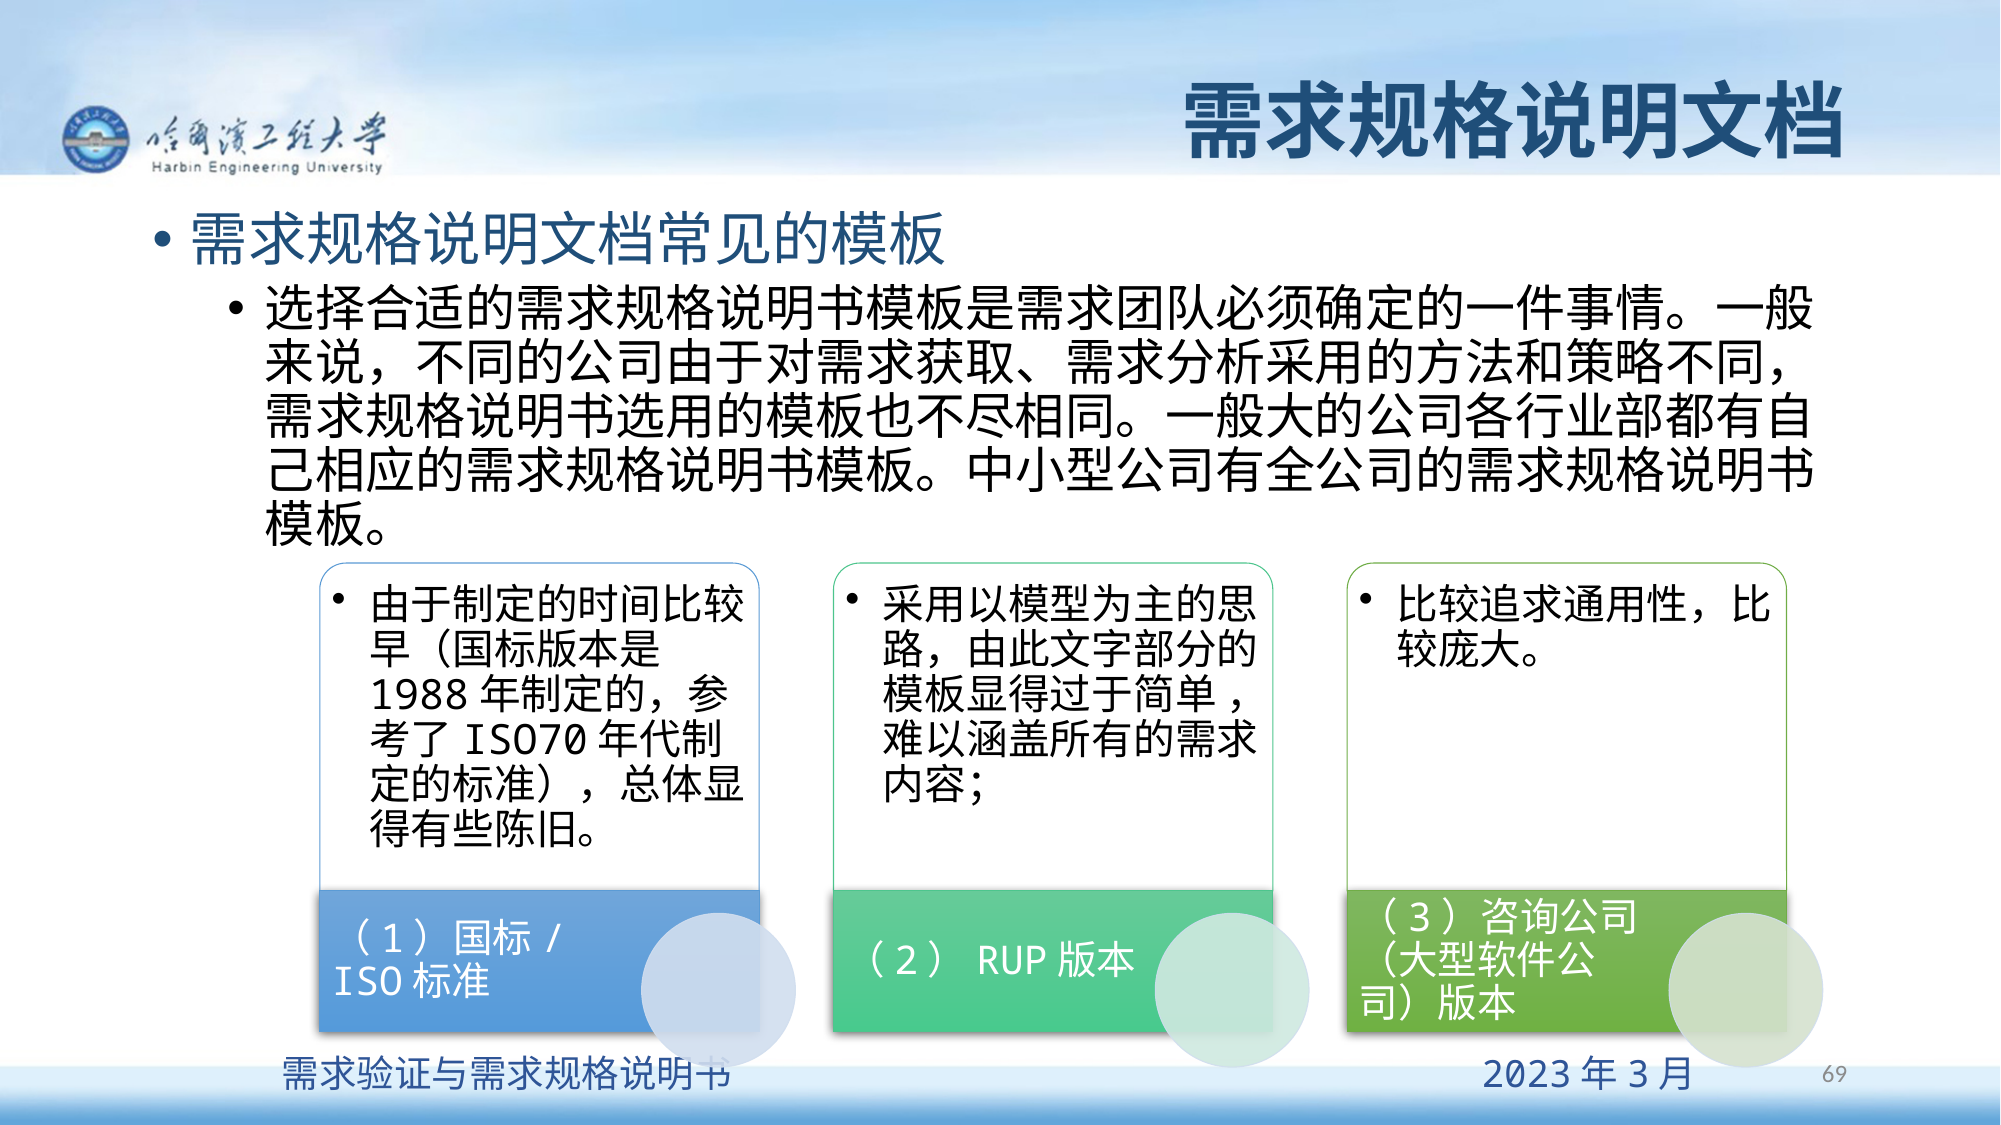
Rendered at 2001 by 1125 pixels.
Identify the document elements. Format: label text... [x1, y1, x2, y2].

slide_number 69 [1412, 1068, 1863, 1103]
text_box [229, 562, 1914, 1068]
picture [0, 0, 2001, 1125]
list 需求规格说明文档常见的模板 选择合适的需求规格说明书模板是需求团队必须确定的一件事情。一般来说，不同的公司由于对需求获取、需求分析采用的方法和策略不同，需求规格说明书选用的模板也不尽相同。一般大的公司各行业部都有自己相应的需求规格说明书模板。中小型公司有全公司的需求规格说明书模板。 [137, 202, 1863, 1043]
title 需求规格说明文档 [137, 47, 1863, 202]
